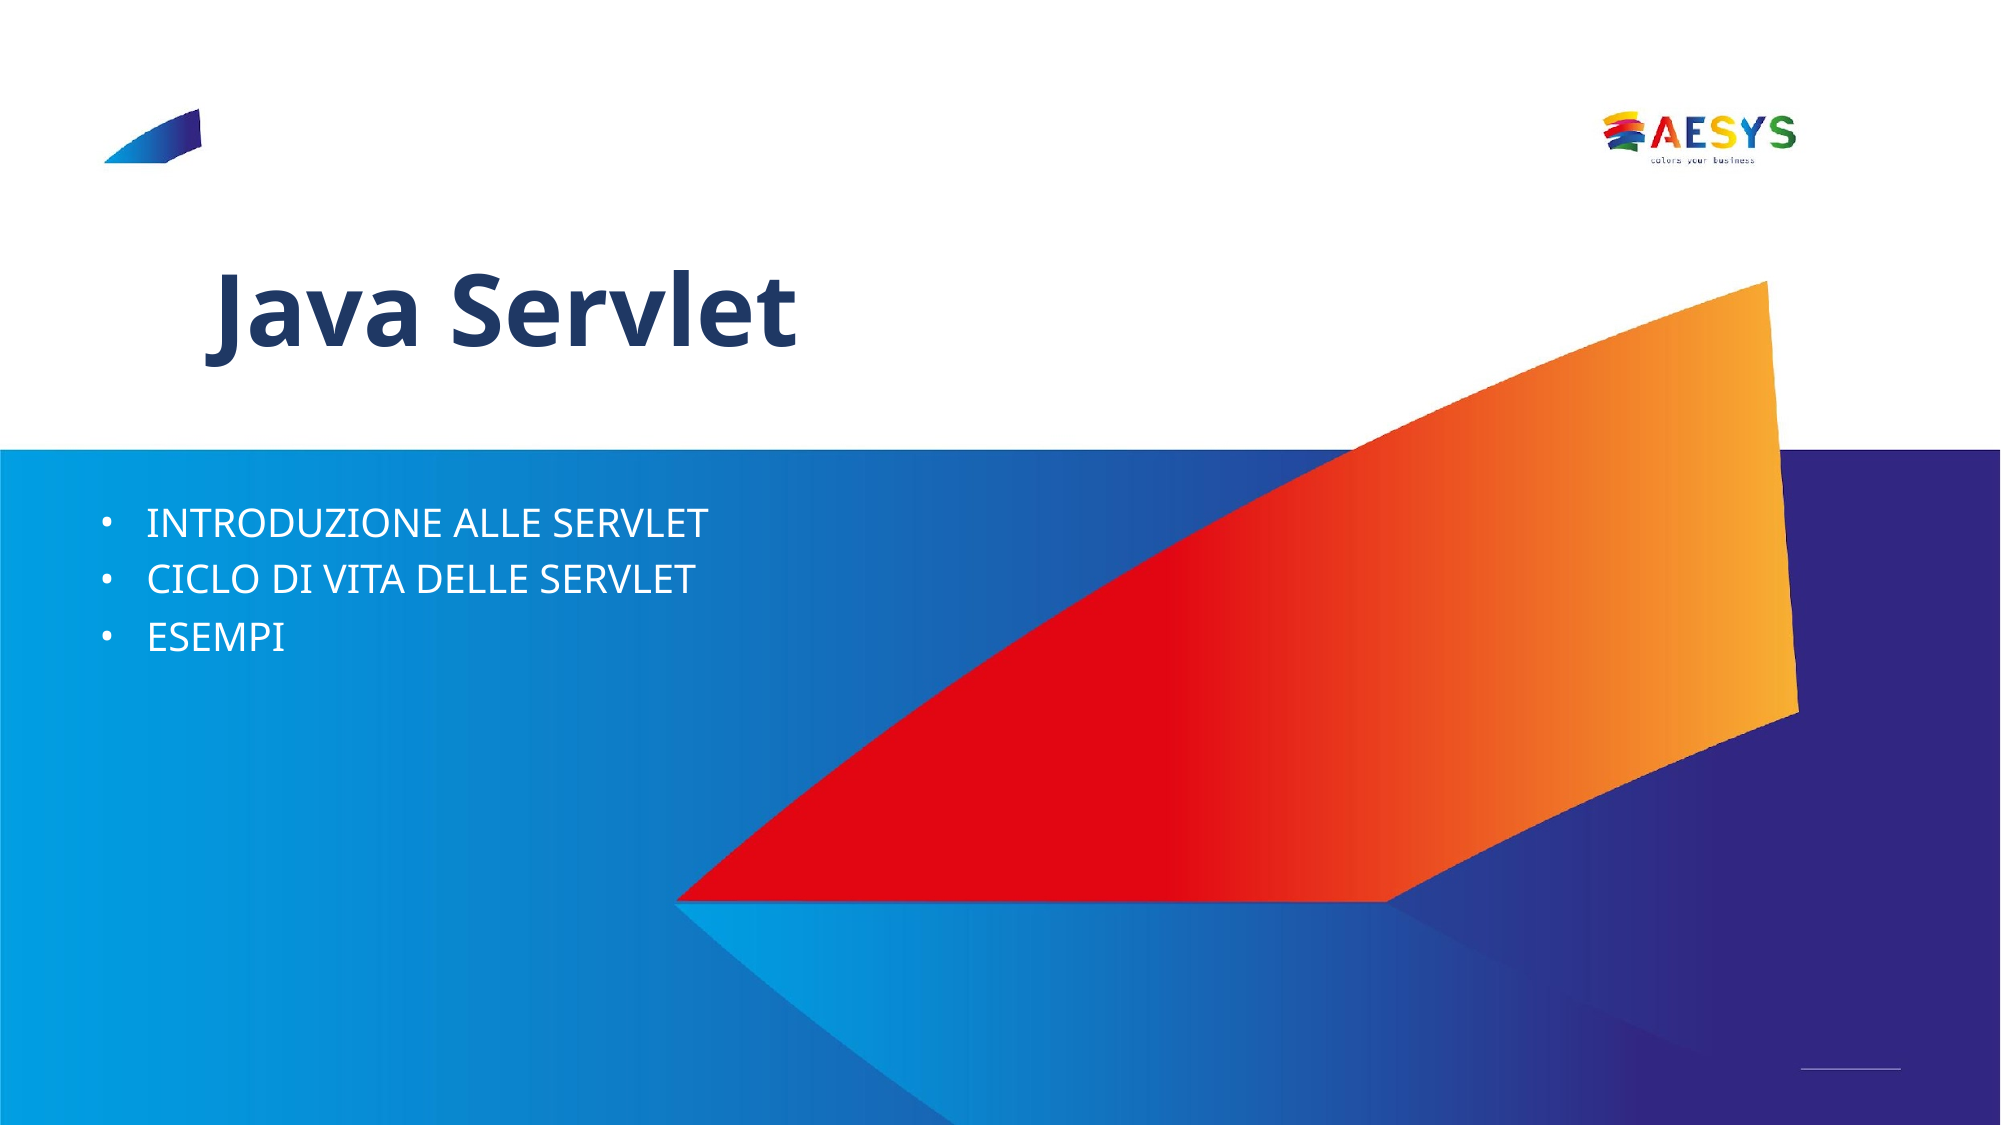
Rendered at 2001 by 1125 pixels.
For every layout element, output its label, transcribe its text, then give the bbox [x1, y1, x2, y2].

text_box INTRODUZIONE ALLE SERVLET CICLO DI VITA DELLE SERVLET ESEMPI [84, 480, 794, 886]
title Java Servlet [198, 187, 1418, 449]
picture [0, 0, 2001, 1125]
